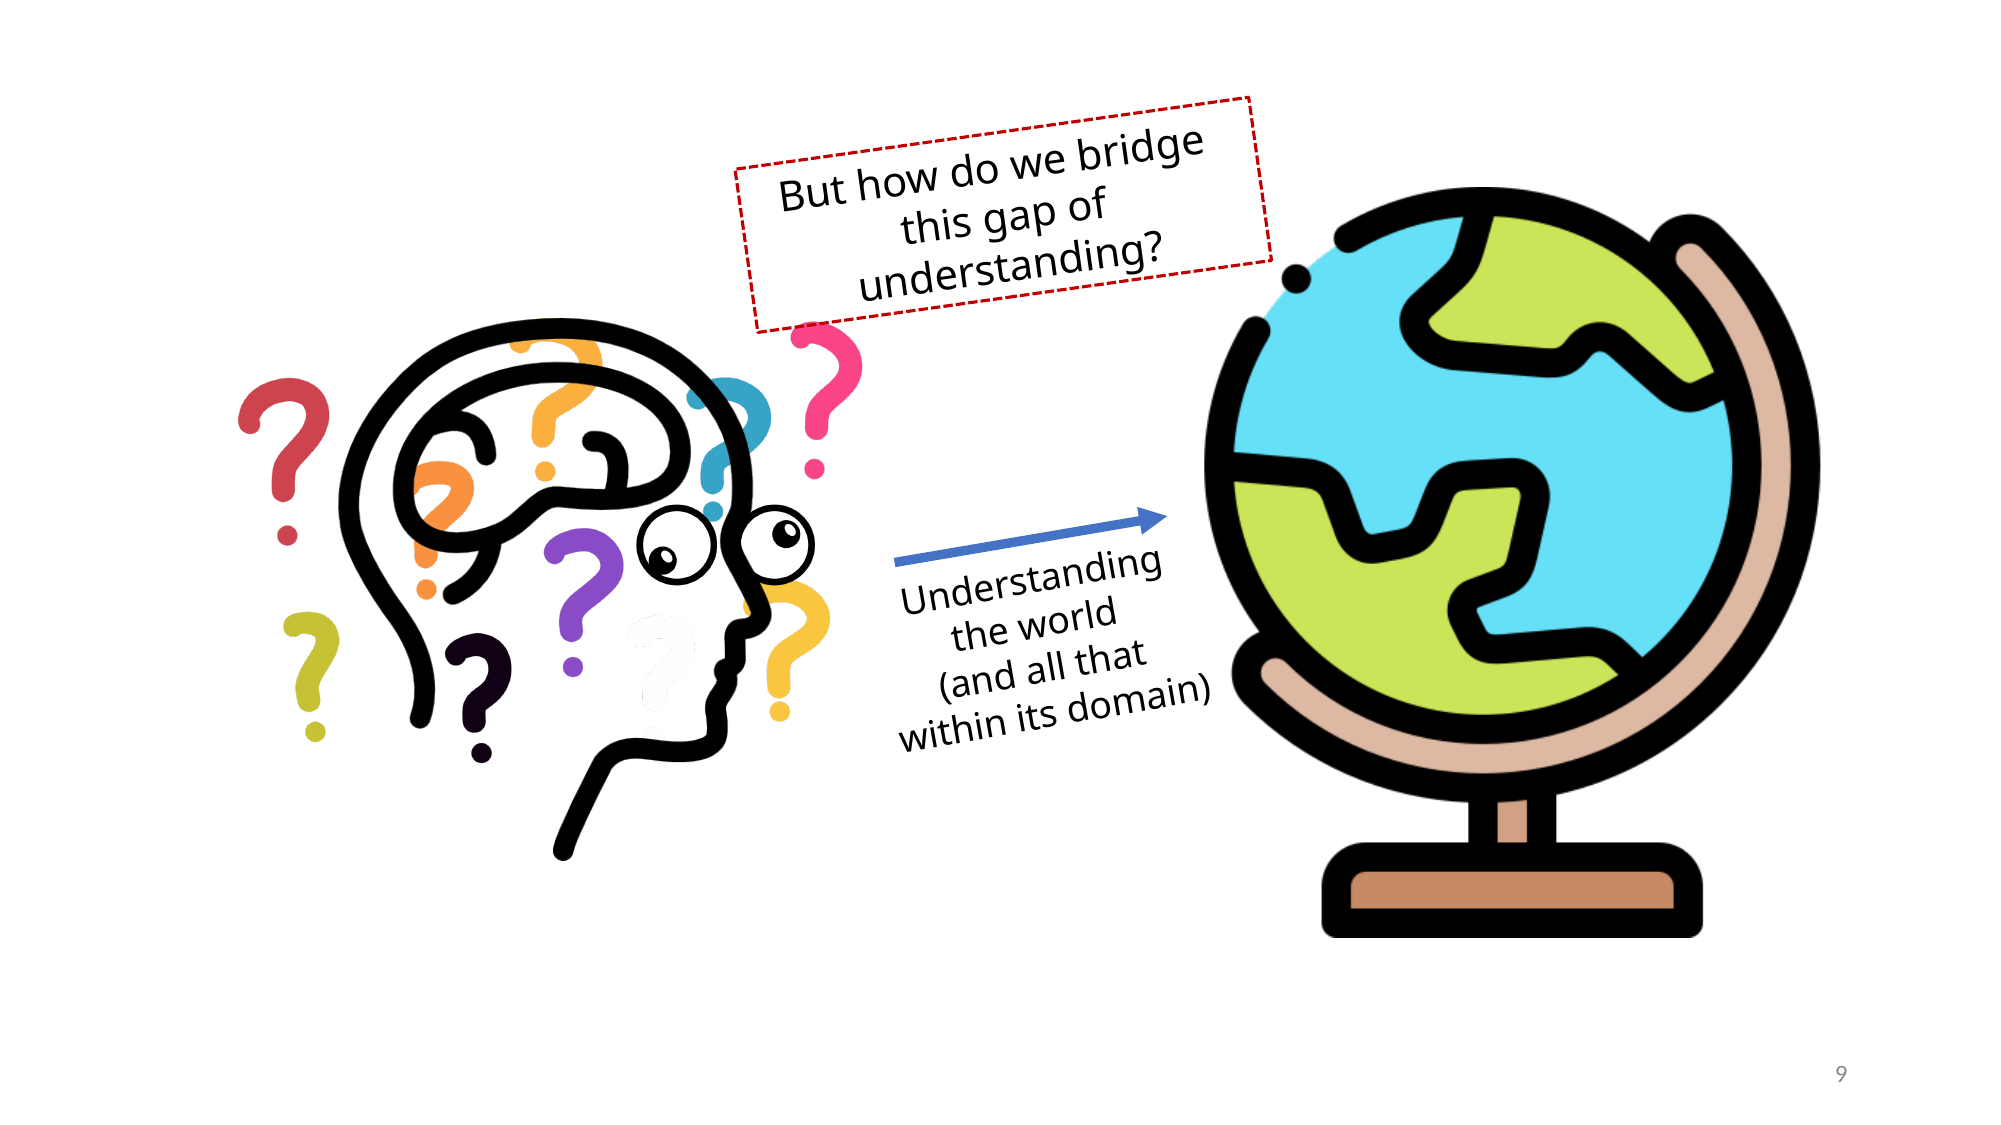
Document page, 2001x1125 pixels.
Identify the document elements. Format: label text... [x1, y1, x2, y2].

slide_number 9 [1412, 1042, 1863, 1103]
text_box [894, 515, 1168, 563]
picture [1137, 187, 1888, 938]
text_box But how do we bridge this gap of understanding? [735, 97, 1262, 313]
picture [152, 287, 903, 861]
text_box Understanding the world (and all that within its domain) [903, 563, 1137, 769]
